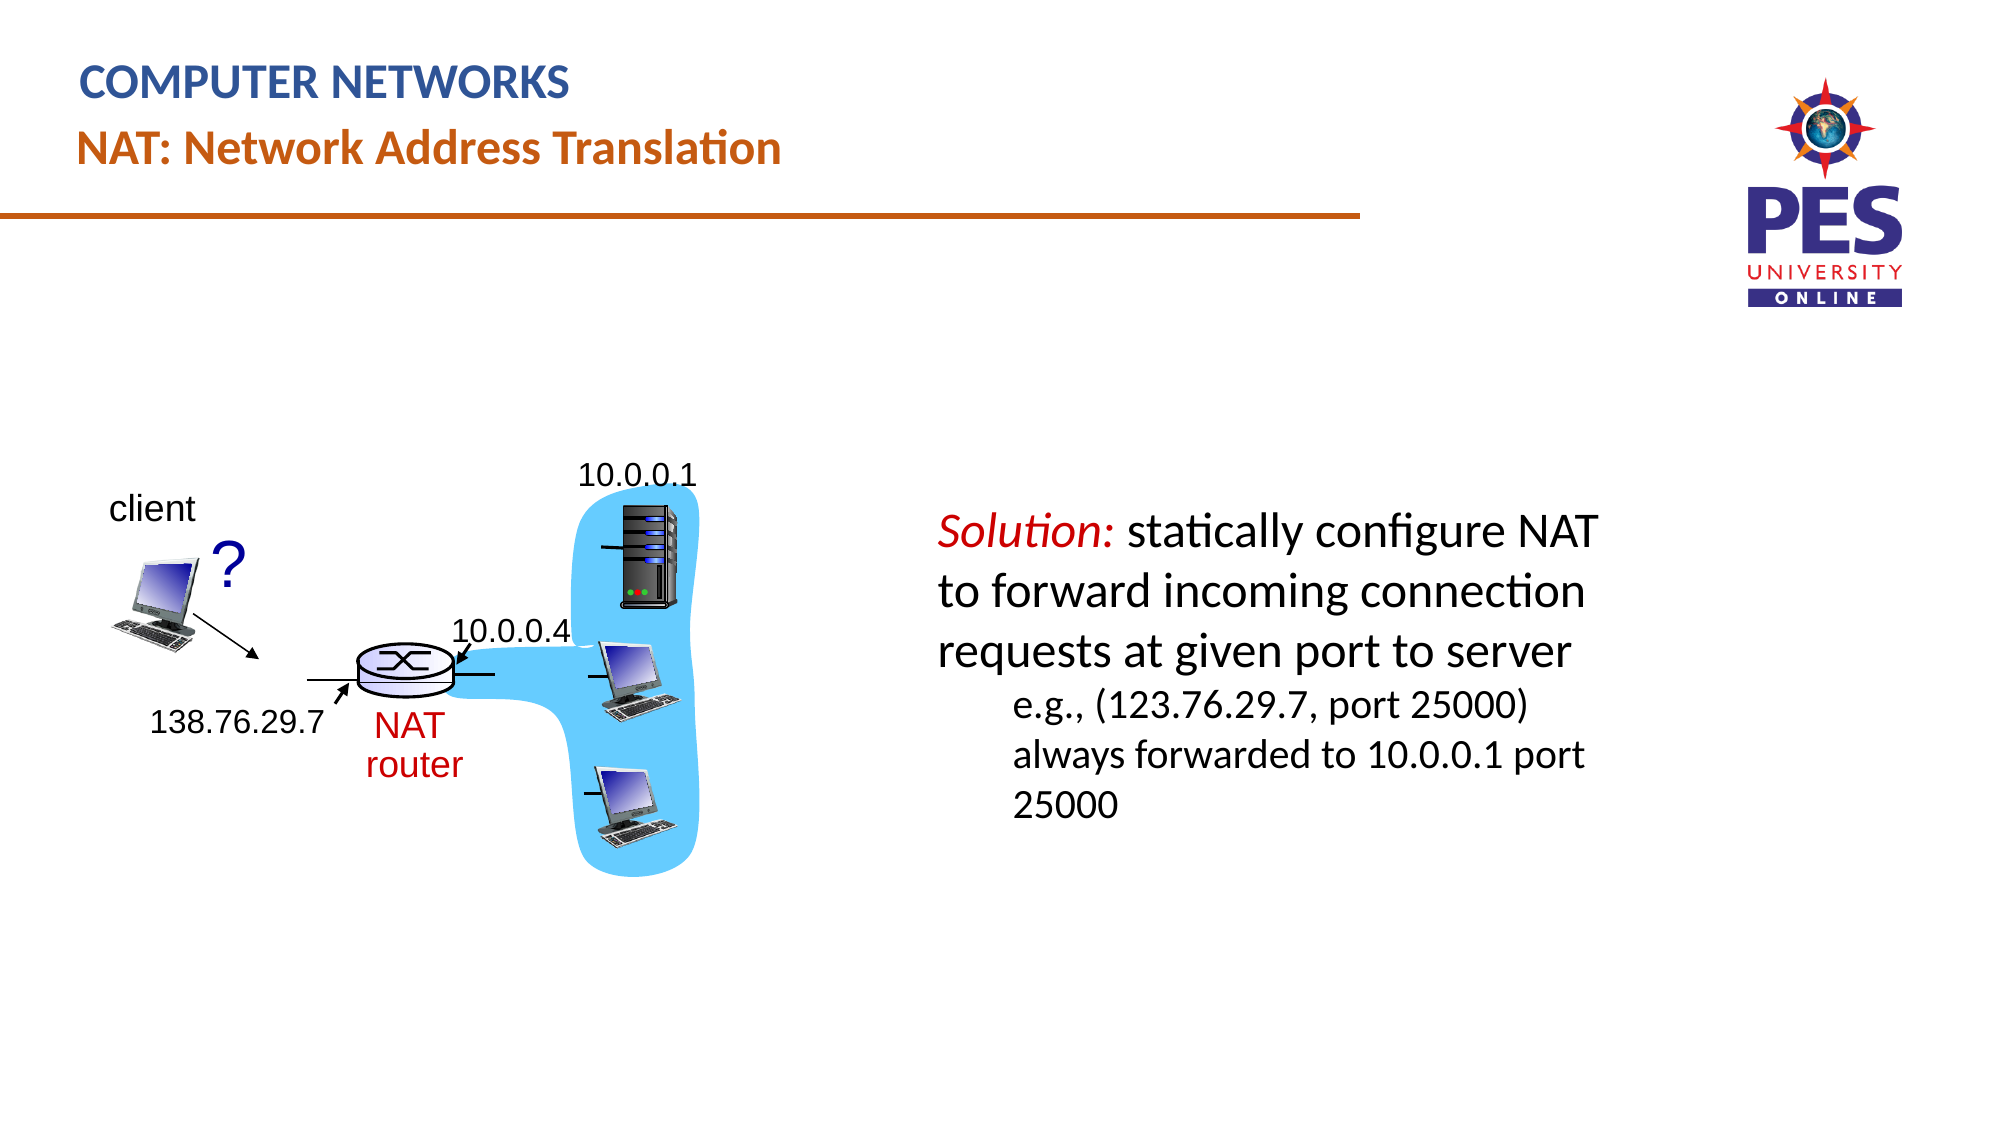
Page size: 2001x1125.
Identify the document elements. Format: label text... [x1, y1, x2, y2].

text_box NAT router [350, 700, 479, 793]
text_box ? [195, 512, 263, 608]
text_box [207, 613, 260, 660]
picture [1748, 76, 1902, 307]
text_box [456, 643, 471, 665]
text_box 10.0.0.4 [436, 601, 587, 657]
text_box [357, 643, 455, 698]
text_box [591, 762, 698, 855]
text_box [595, 637, 702, 730]
text_box [570, 501, 700, 646]
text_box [620, 505, 678, 609]
text_box 10.0.0.1 [562, 445, 714, 501]
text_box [334, 689, 350, 704]
text_box COMPUTER NETWORKS [64, 41, 1295, 106]
text_box NAT: Network Address Translation [60, 106, 1374, 182]
text_box [459, 647, 698, 877]
text_box Solution: statically configure NAT to forward incoming connection requests at given port to server e.g., (123.76.29.7, port 25000) always forwarded to 10.0.0.1 port 25000 [922, 489, 1651, 835]
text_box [89, 553, 203, 661]
text_box client [93, 476, 212, 537]
text_box 138.76.29.7 [134, 693, 341, 748]
